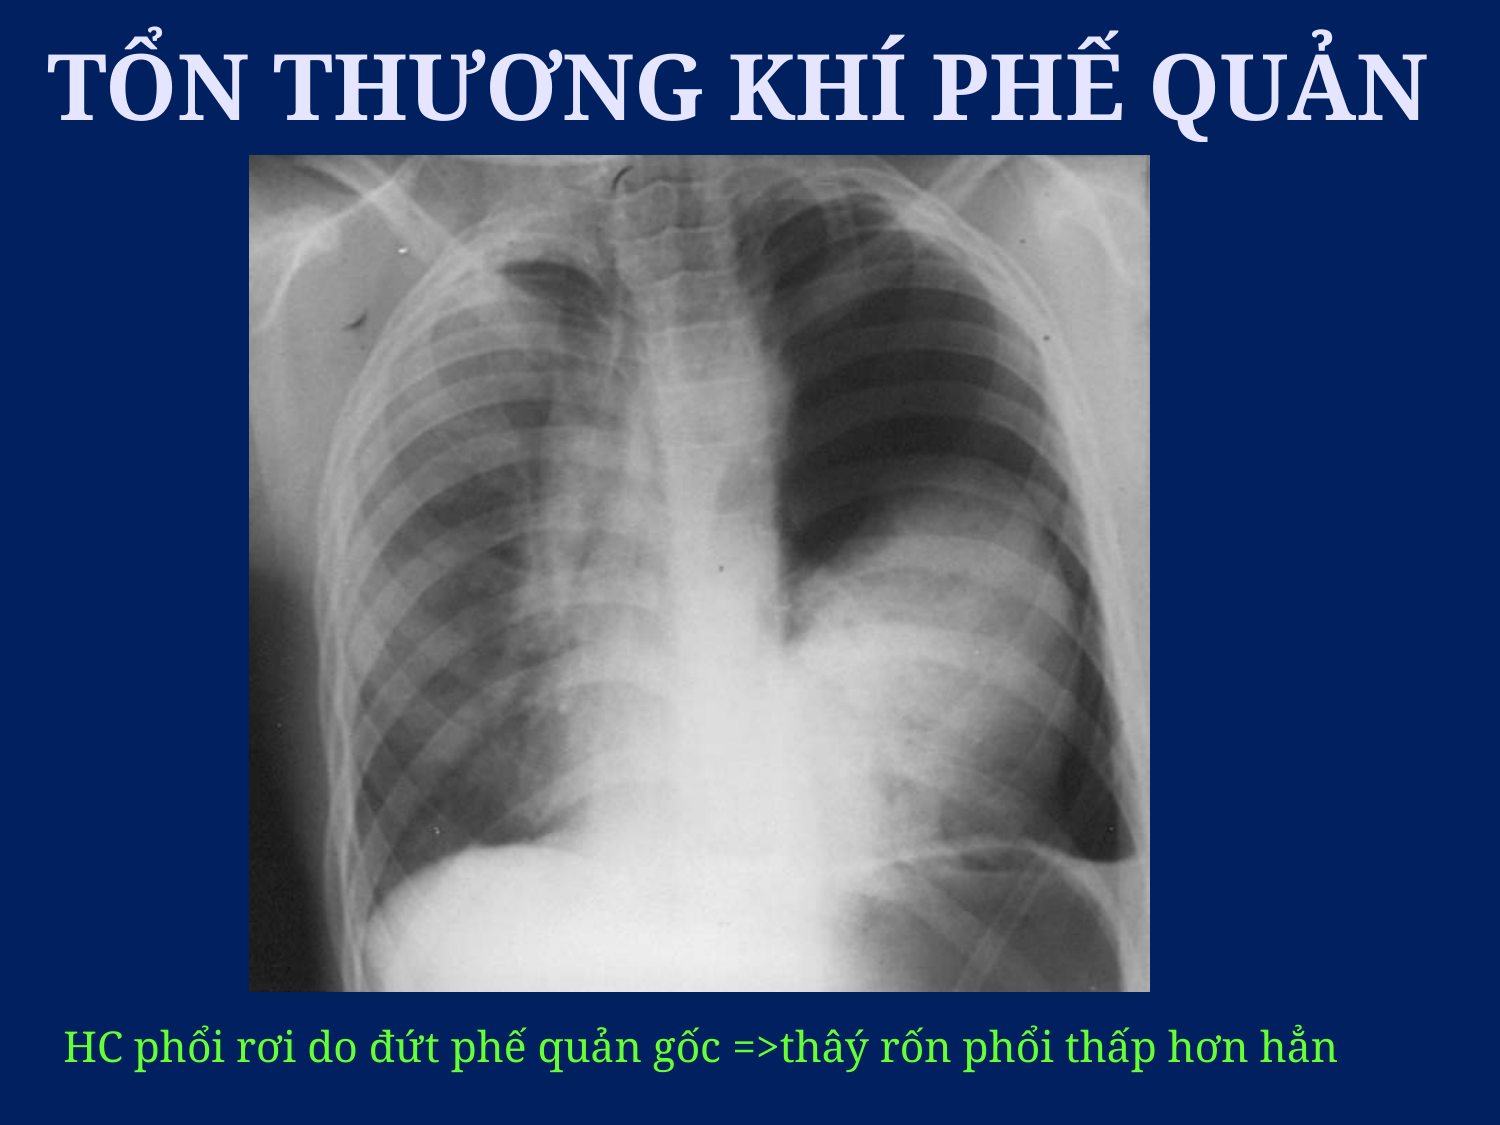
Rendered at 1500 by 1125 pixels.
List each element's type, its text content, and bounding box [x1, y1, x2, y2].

title TỔN THƯƠNG KHÍ PHẾ QUẢN [13, 17, 1464, 150]
list HC phổi rơi do đứt phế quản gốc =>thâý rốn phổi thấp hơn hẳn [38, 1012, 1439, 1089]
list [249, 155, 1151, 992]
